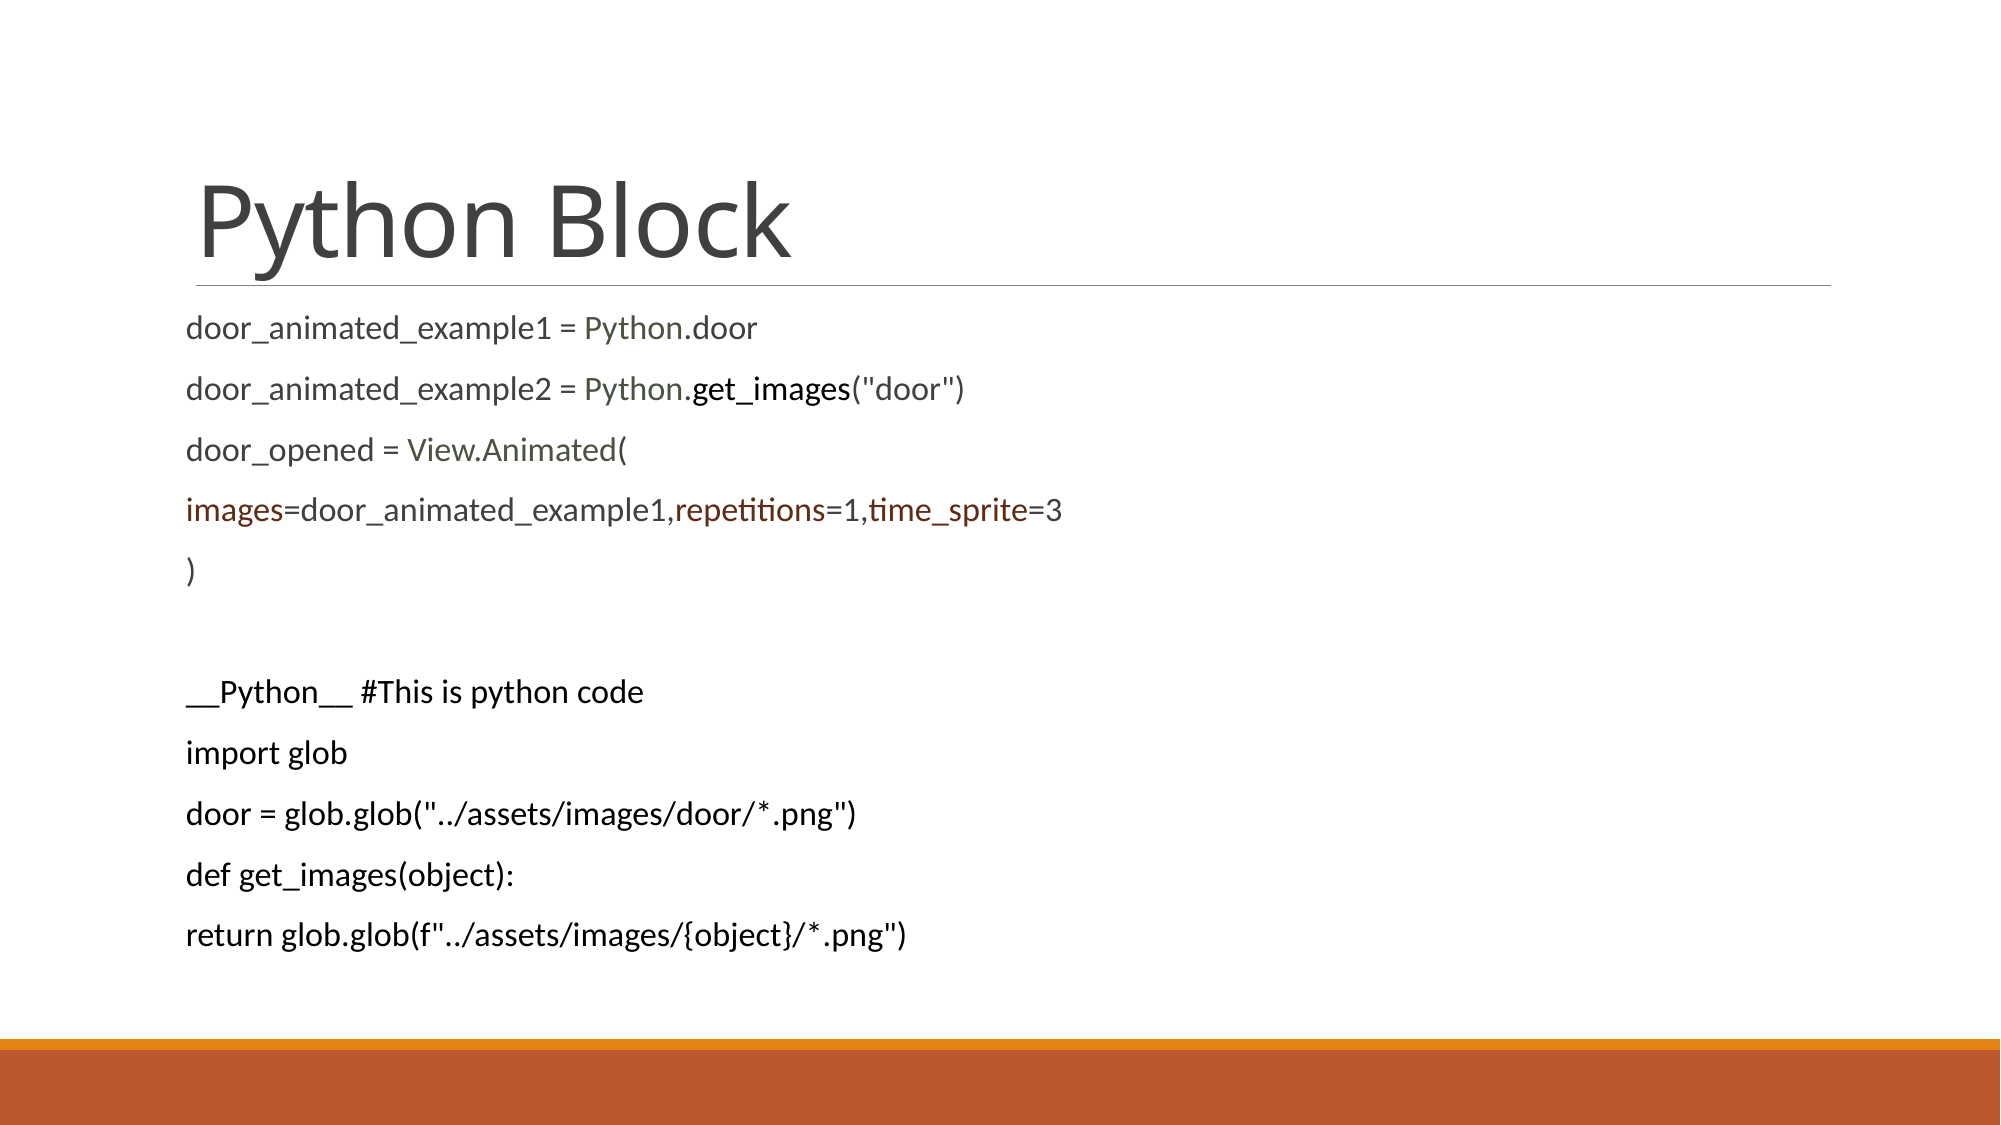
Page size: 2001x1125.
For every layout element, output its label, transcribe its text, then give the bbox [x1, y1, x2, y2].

list door_animated_example1 = Python.door door_animated_example2 = Python.get_images("door") door_opened = View.Animated( images=door_animated_example1,repetitions=1,time_sprite=3 ) __Python__ #This is python code import glob door = glob.glob("../assets/images/door/*.png") def get_images(object): return glob.glob(f"../assets/images/{object}/*.png") [180, 302, 1830, 963]
title Python Block [180, 47, 1830, 285]
